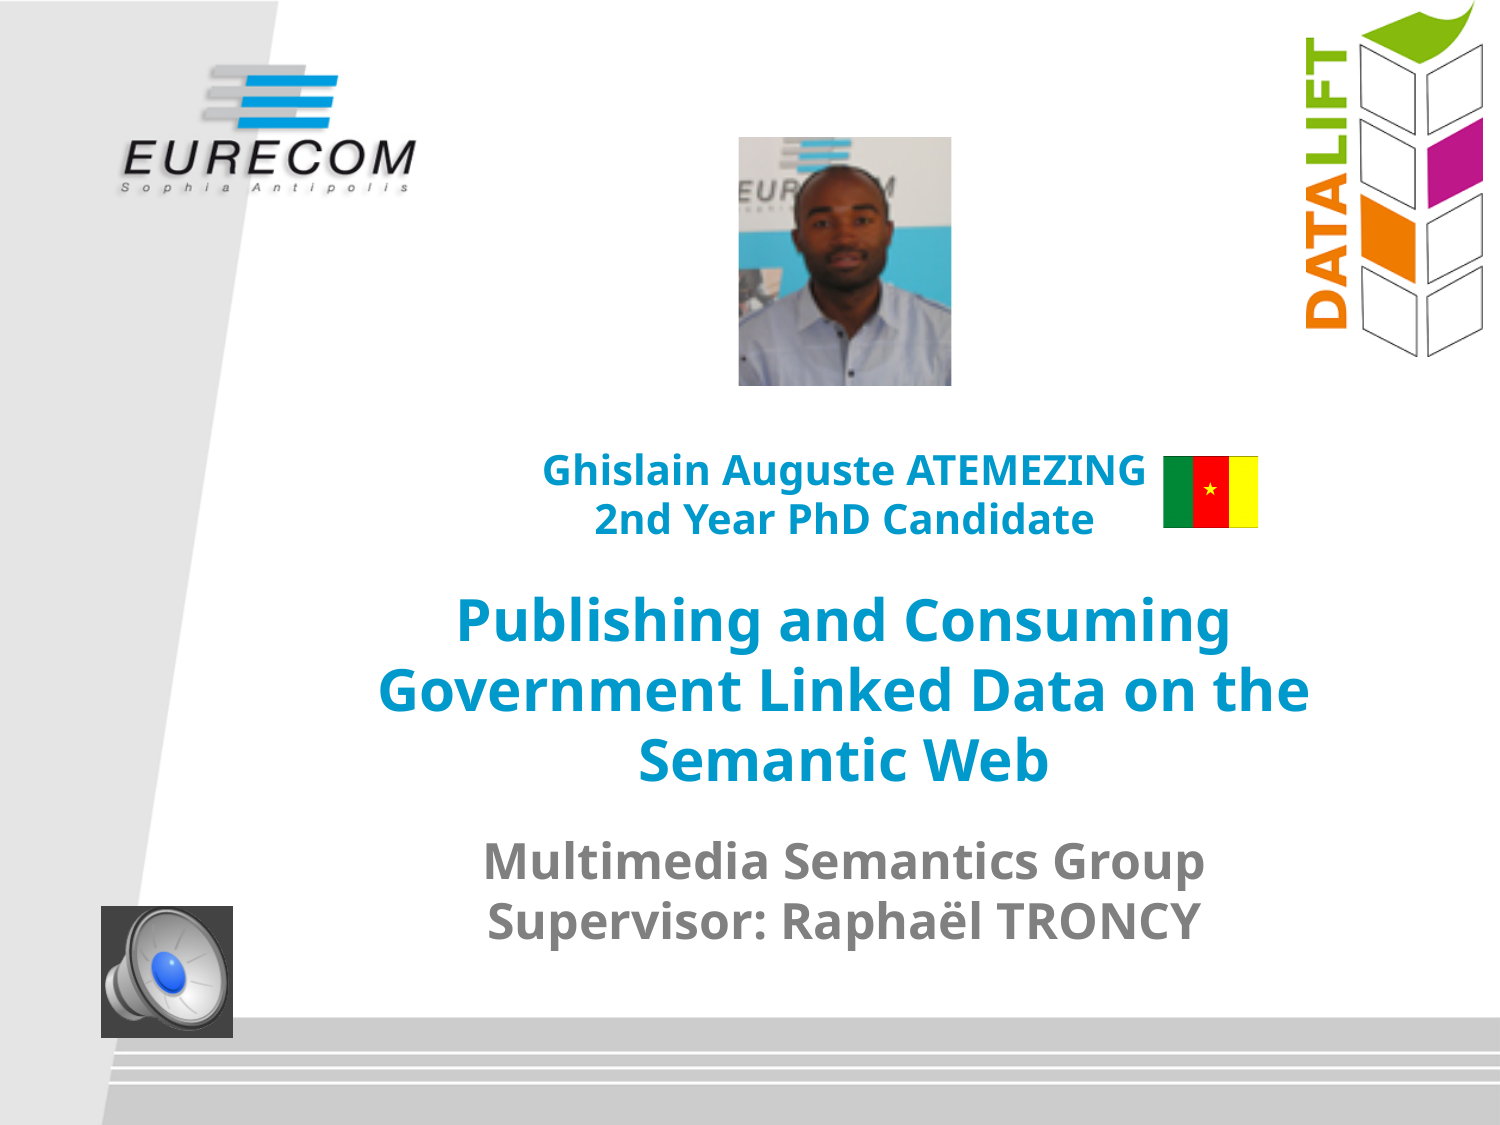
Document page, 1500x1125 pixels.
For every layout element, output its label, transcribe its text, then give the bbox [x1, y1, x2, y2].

subtitle Multimedia Semantics Group Supervisor: Raphaël TRONCY [254, 822, 1435, 988]
picture [0, 0, 1500, 1125]
title Ghislain Auguste ATEMEZING 2nd Year PhD Candidate [254, 435, 1436, 551]
list Publishing and Consuming Government Linked Data on the Semantic Web [253, 574, 1435, 803]
